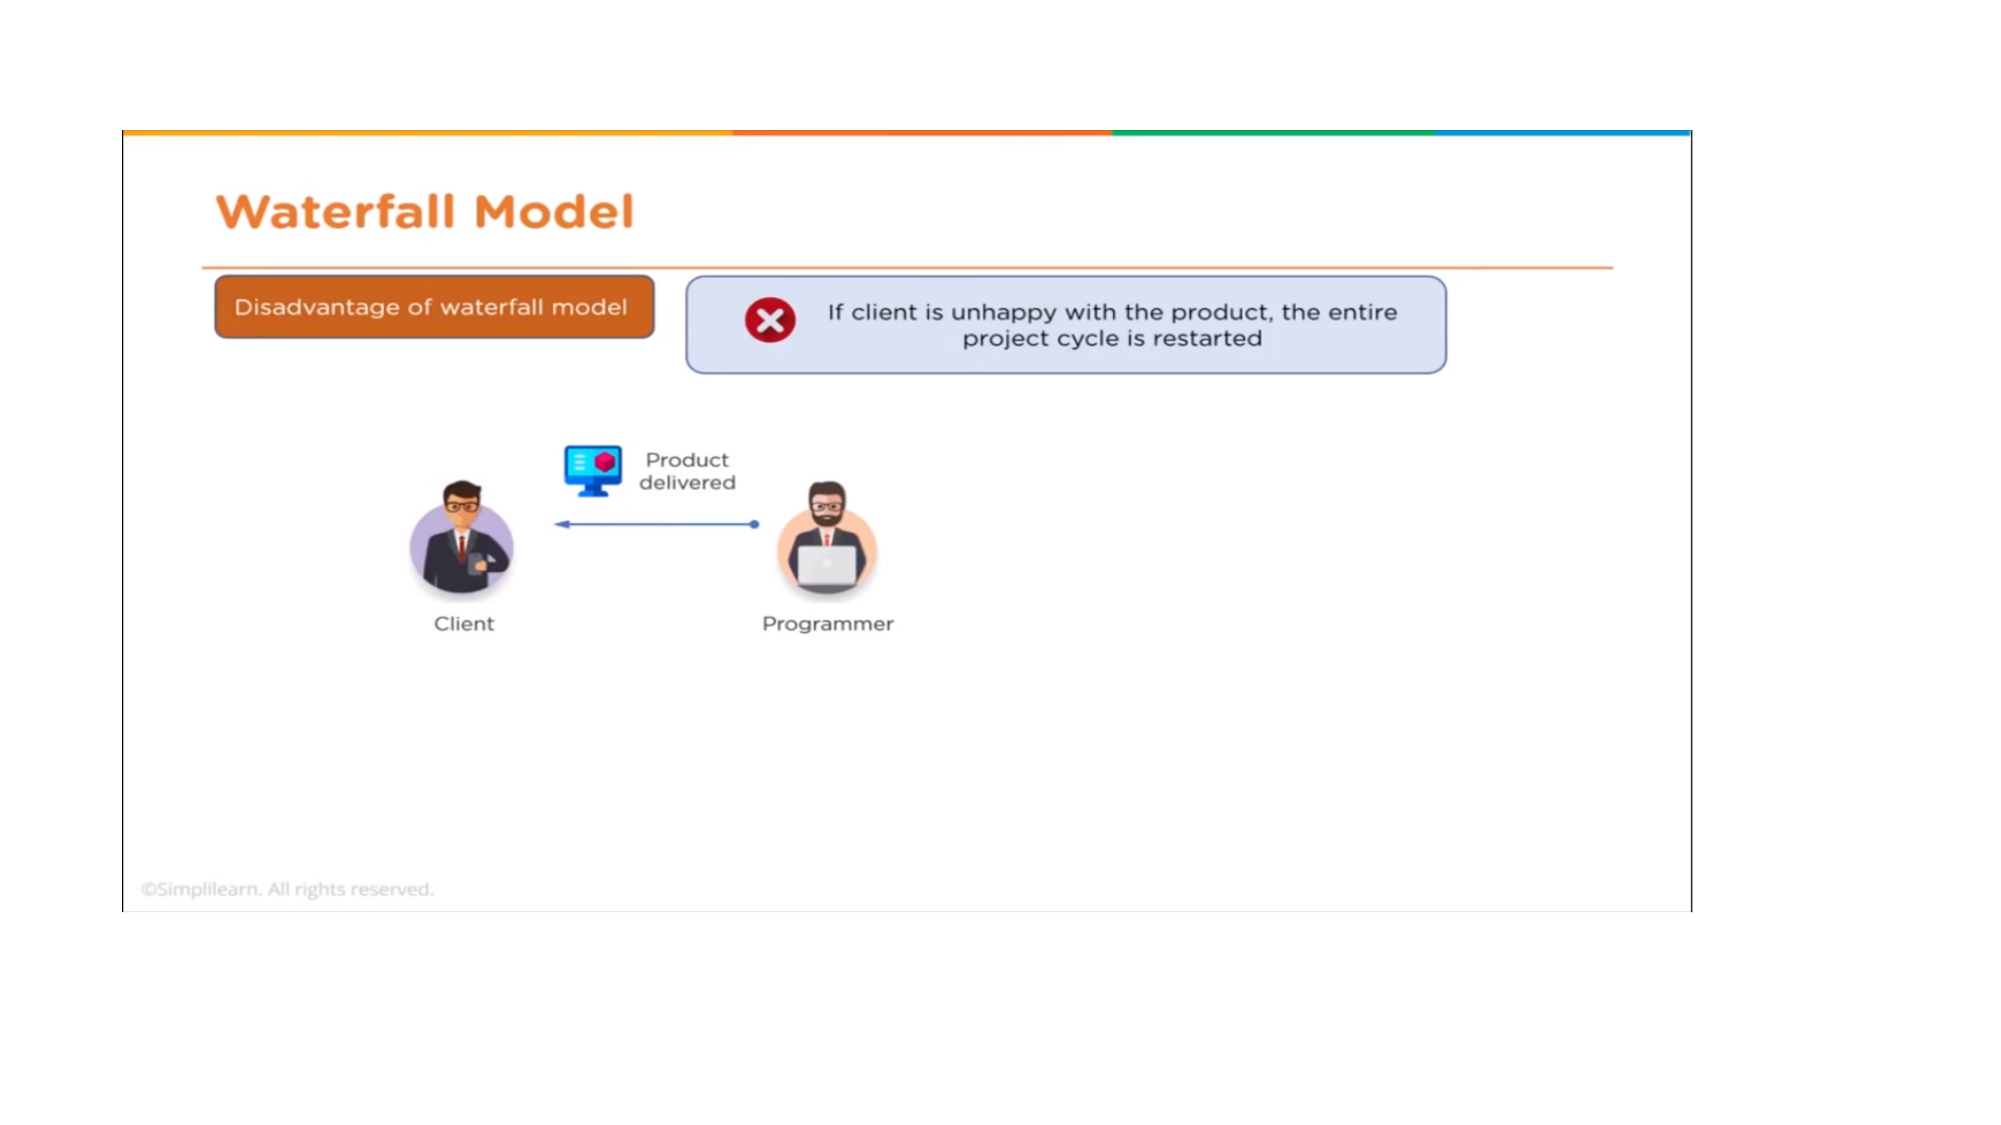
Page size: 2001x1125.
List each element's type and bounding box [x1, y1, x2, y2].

list [122, 131, 1789, 1014]
